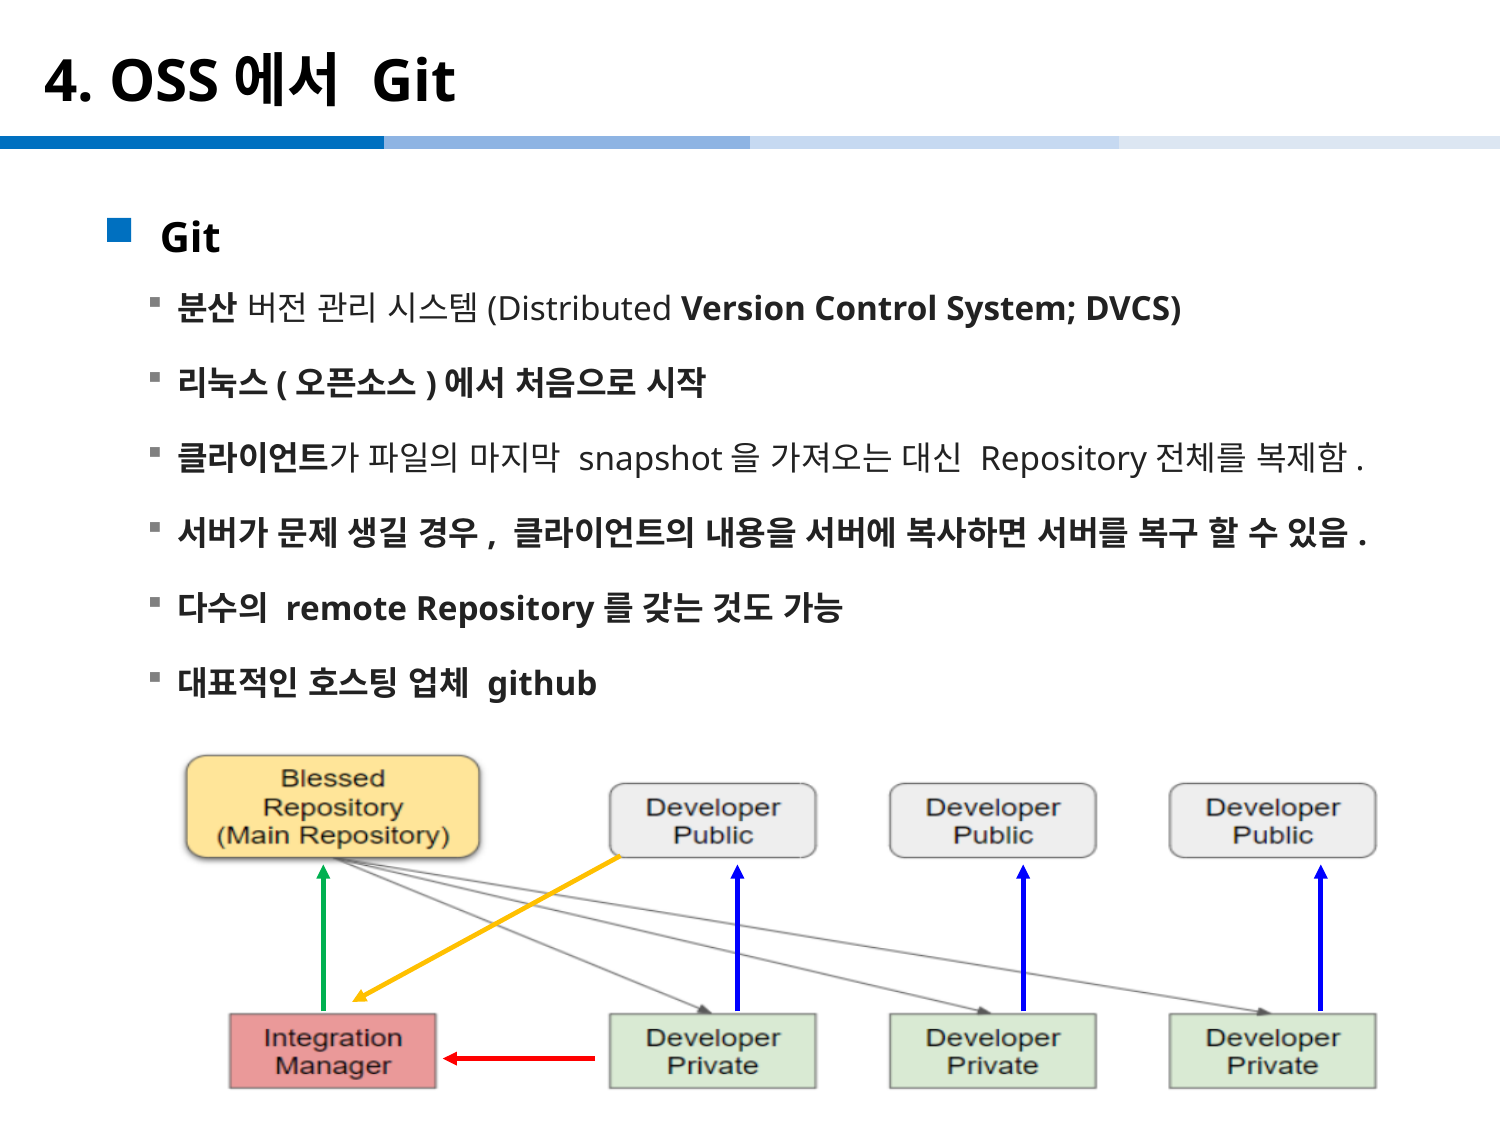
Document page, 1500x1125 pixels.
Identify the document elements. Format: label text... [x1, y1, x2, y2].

list Git 분산 버전 관리 시스템(Distributed Version Control System; DVCS) 리눅스(오픈소스)에서 처음으로 시작 클라이언트가 파일의 마지막 snapshot을 가져오는 대신 Repository전체를 복제함. 서버가 문제 생길 경우, 클라이언트의 내용을 서버에 복사하면 서버를 복구 할 수 있음. 다수의 remote Repository를 갖는 것도 가능 대표적인 호스팅 업체 github [88, 177, 1500, 1107]
text_box [182, 621, 290, 705]
title 4. OSS에서 Git [29, 32, 1270, 124]
picture [178, 746, 1385, 1097]
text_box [351, 855, 621, 1003]
